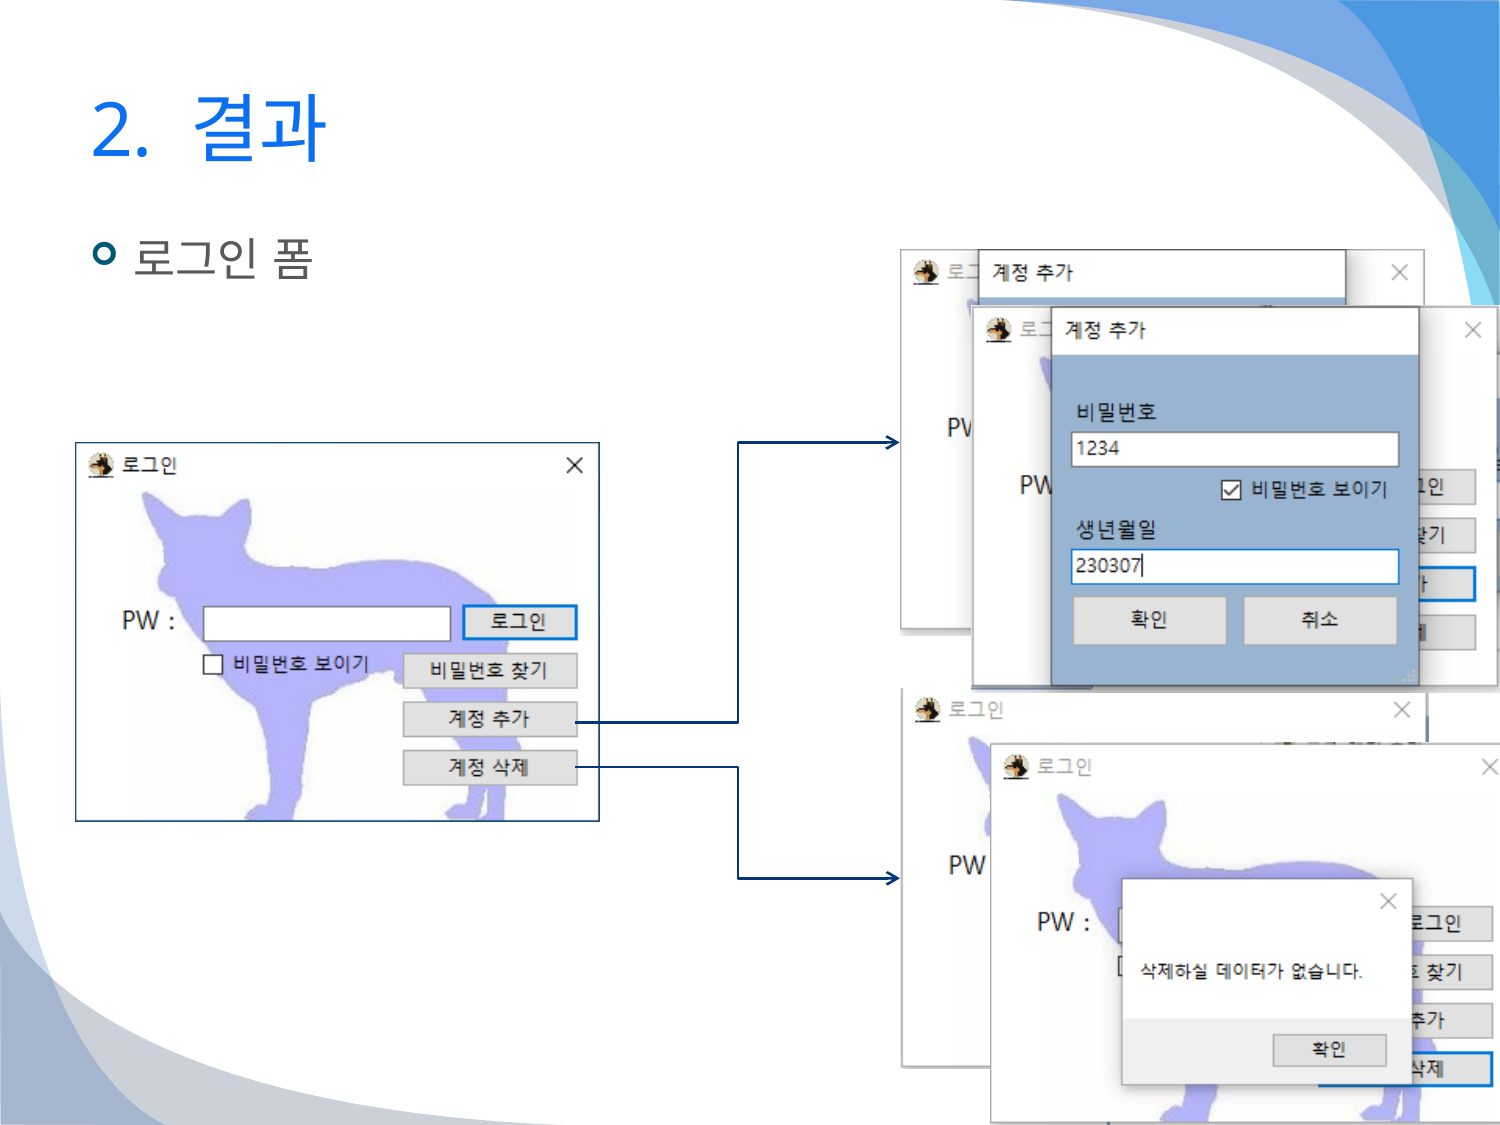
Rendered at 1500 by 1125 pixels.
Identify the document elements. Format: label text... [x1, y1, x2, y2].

picture [74, 441, 601, 823]
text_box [575, 441, 901, 724]
title 2. 결과 [75, 50, 1425, 202]
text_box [575, 766, 899, 880]
picture [899, 248, 1500, 1125]
list 로그인 폼 [75, 222, 1425, 306]
